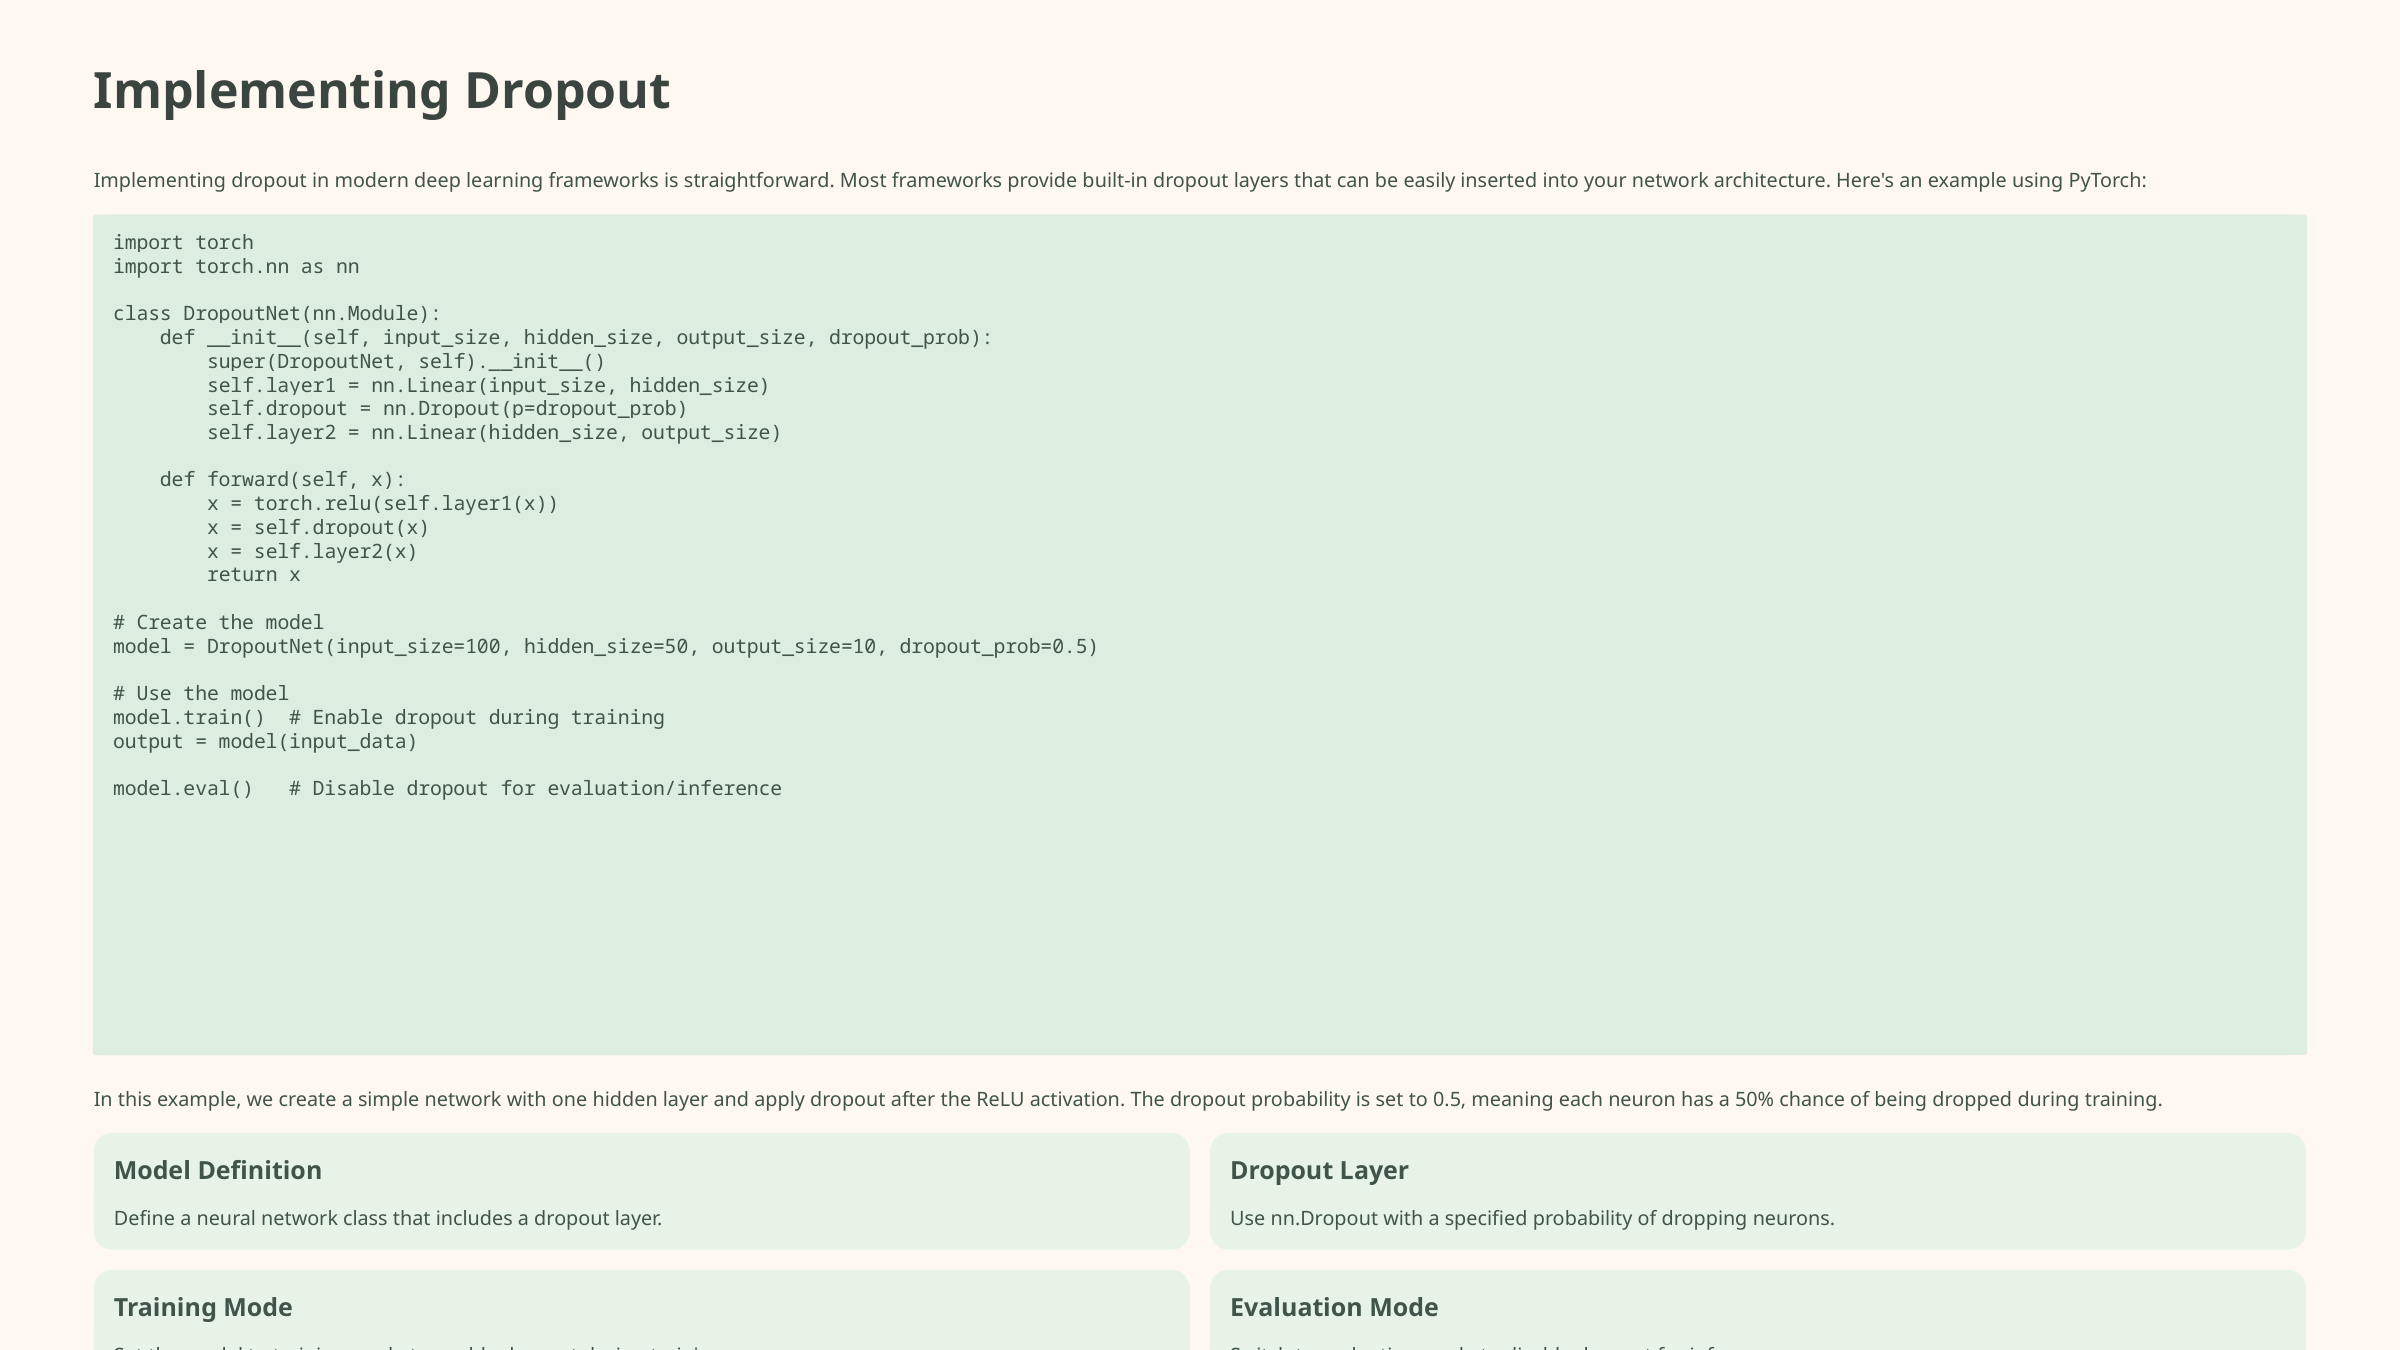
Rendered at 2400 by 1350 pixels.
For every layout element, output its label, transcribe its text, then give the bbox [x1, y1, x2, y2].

text_box Evaluation Mode [1230, 1290, 1484, 1322]
text_box Implementing Dropout [93, 55, 690, 119]
text_box import torch import torch.nn as nn class DropoutNet(nn.Module): def __init__(self, input_size, hidden_size, output_size, dropout_prob): super(DropoutNet, self).__init__() self.layer1 = nn.Linear(input_size, hidden_size) self.dropout = nn.Dropout(p=dropout_prob) self.layer2 = nn.Linear(hidden_size, output_size) def forward(self, x): x = torch.relu(self.layer1(x)) x = self.dropout(x) x = self.layer2(x) return x # Create the model model = DropoutNet(input_size=100, hidden_size=50, output_size=10, dropout_prob=0.5) # Use the model model.train() # Enable dropout during training output = model(input_data) model.eval() # Disable dropout for evaluation/inference [113, 229, 2287, 1040]
text_box Define a neural network class that includes a dropout layer. [114, 1196, 1170, 1230]
text_box Use nn.Dropout with a specified probability of dropping neurons. [1230, 1196, 2286, 1230]
text_box [93, 1132, 1190, 1250]
text_box Model Definition [114, 1153, 368, 1185]
text_box Training Mode [114, 1290, 368, 1322]
text_box Dropout Layer [1230, 1153, 1484, 1185]
text_box [93, 1269, 1190, 1350]
text_box Switch to evaluation mode to disable dropout for inference. [1230, 1333, 2286, 1350]
text_box Implementing dropout in modern deep learning frameworks is straightforward. Most frameworks provide built-in dropout layers that can be easily inserted into your network architecture. Here's an example using PyTorch: [93, 159, 2307, 192]
text_box Set the model to training mode to enable dropout during training. [114, 1333, 1170, 1350]
text_box [92, 214, 2308, 1056]
text_box [1209, 1132, 2307, 1250]
text_box [1209, 1269, 2307, 1350]
text_box In this example, we create a simple network with one hidden layer and apply dropout after the ReLU activation. The dropout probability is set to 0.5, meaning each neuron has a 50% chance of being dropped during training. [93, 1077, 2307, 1111]
